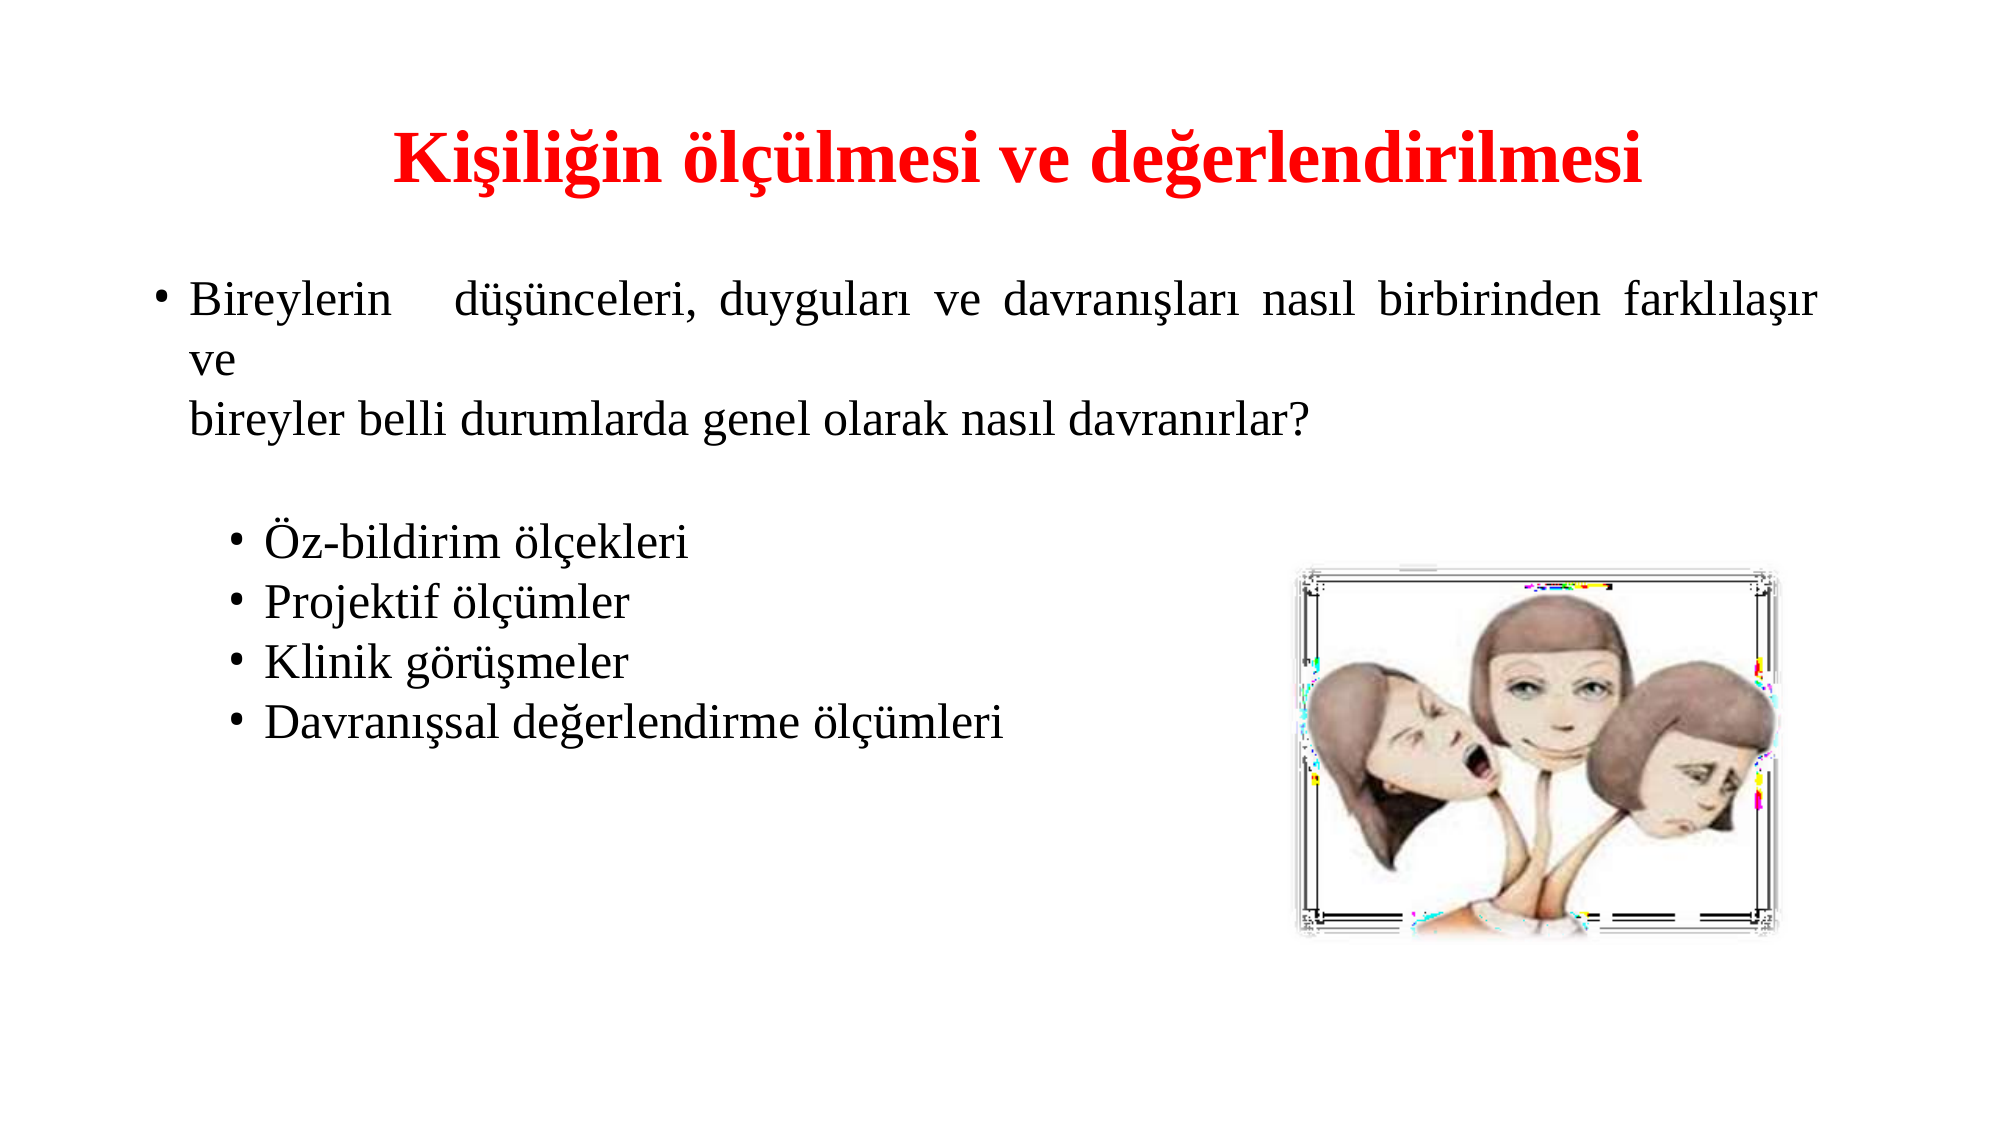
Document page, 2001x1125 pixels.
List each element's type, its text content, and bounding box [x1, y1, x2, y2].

picture [1287, 558, 1788, 945]
title Kişiliğin ölçülmesi ve değerlendirilmesi [391, 105, 1652, 263]
text_box Bireylerin düşünceleri, duyguları ve davranışları nasıl birbirinden farklılaşır ve bireyler belli durumlarda genel olarak nasıl davranırlar? Öz-bildirim ölçekleri Projektif ölçümler Klinik görüşmeler Davranışsal değerlendirme ölçümleri [150, 263, 1850, 749]
